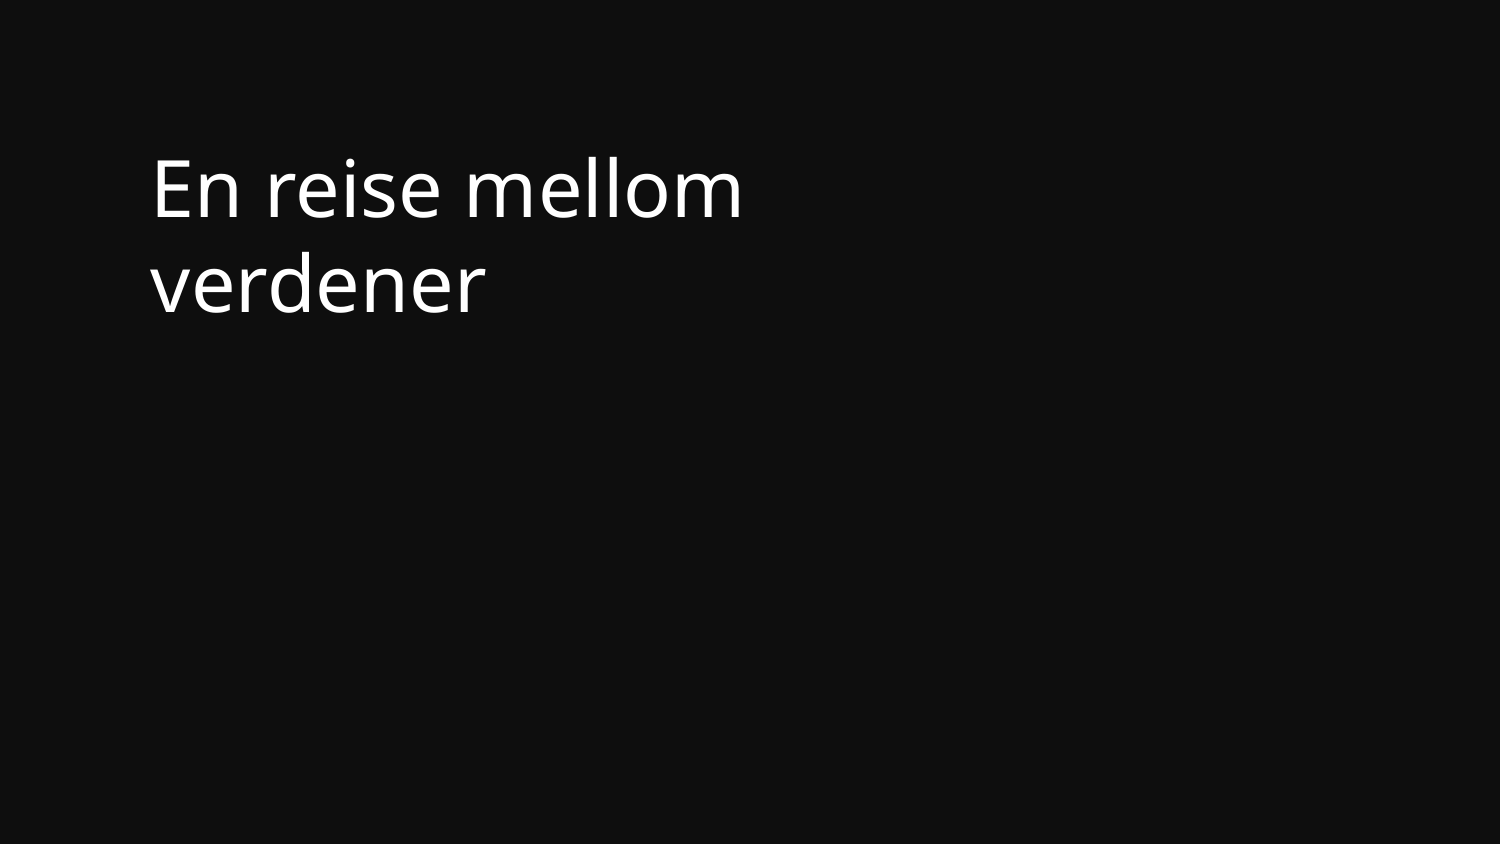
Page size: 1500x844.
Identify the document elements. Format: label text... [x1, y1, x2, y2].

list En reise mellom verdener [141, 129, 1089, 375]
